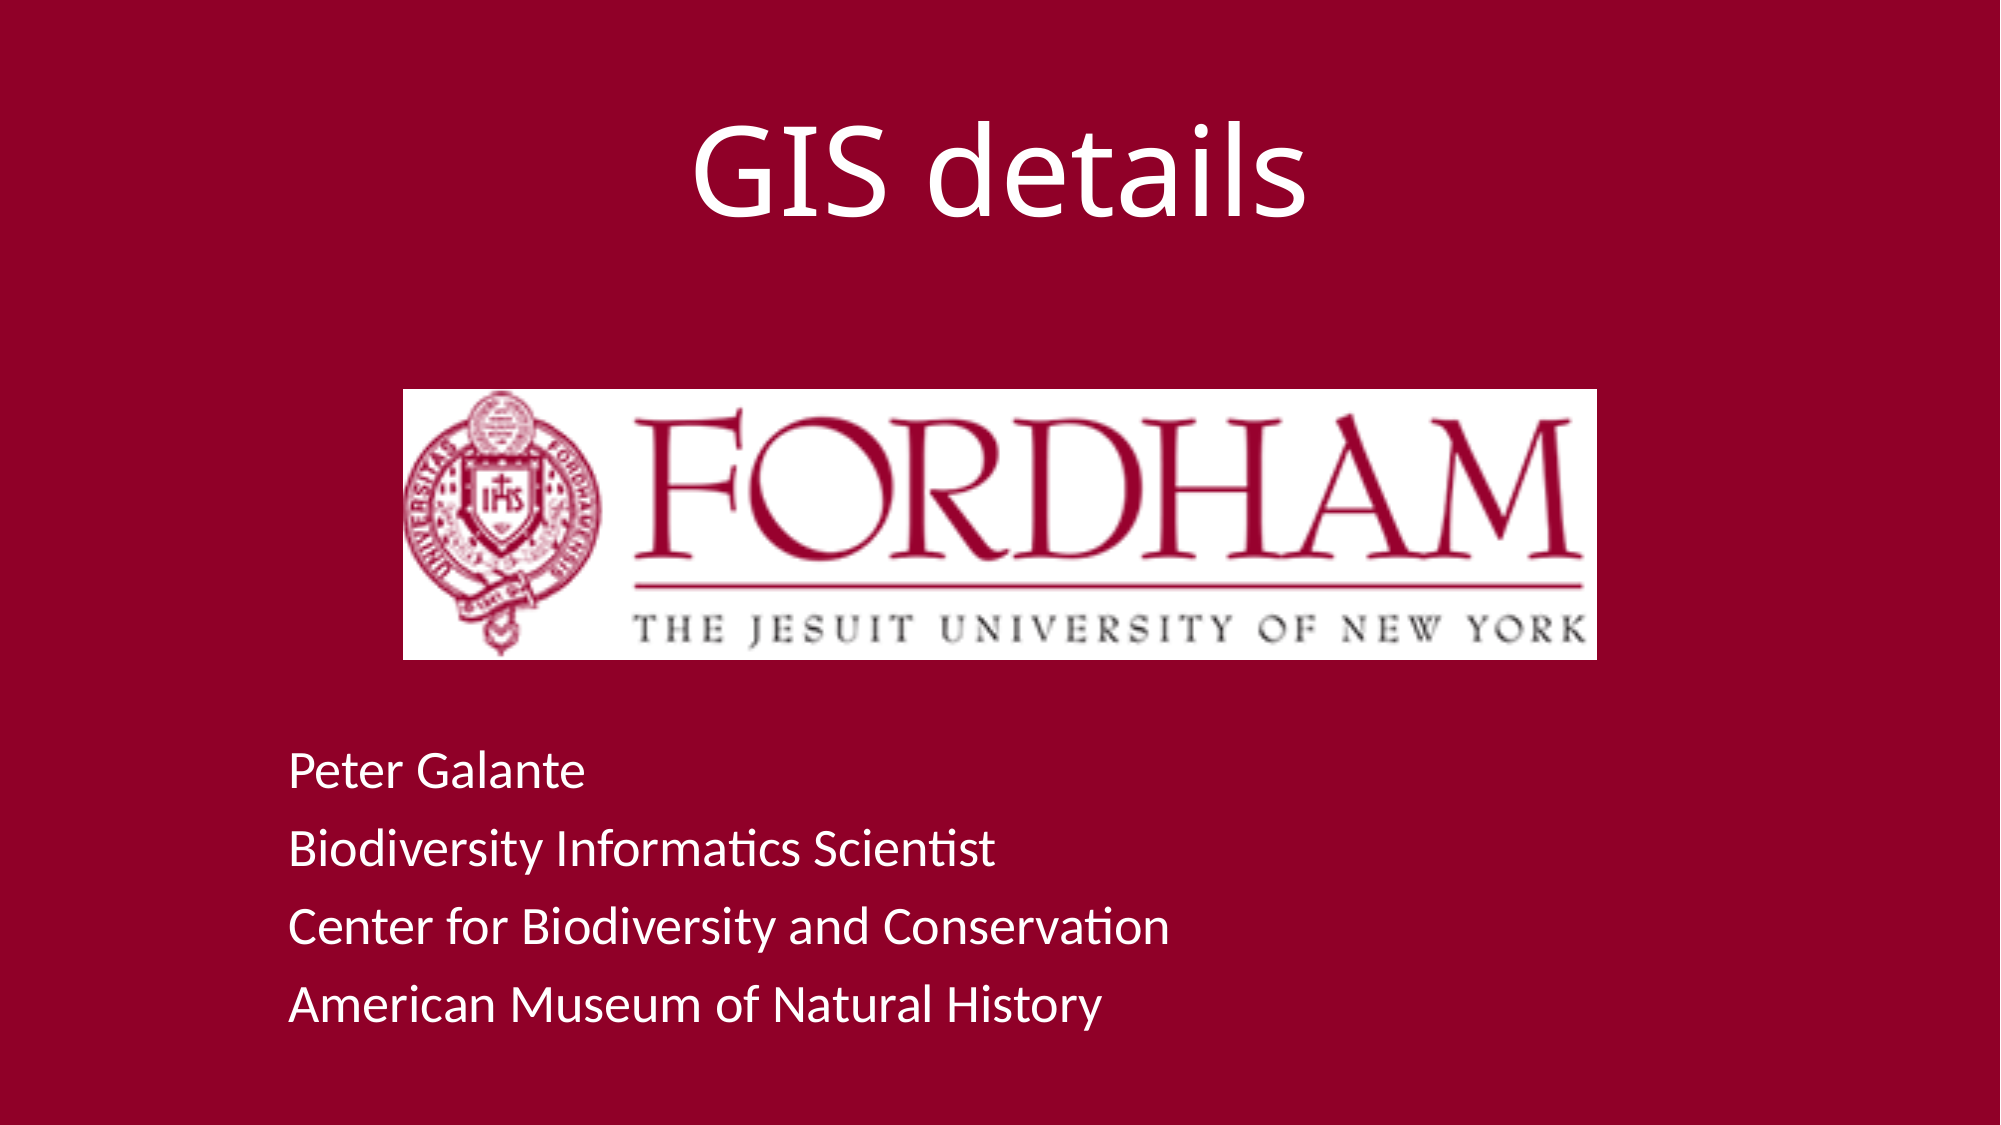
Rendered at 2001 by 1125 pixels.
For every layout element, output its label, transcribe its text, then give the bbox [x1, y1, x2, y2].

picture [403, 388, 1597, 661]
title GIS details [249, 0, 1750, 252]
subtitle Peter Galante Biodiversity Informatics Scientist Center for Biodiversity and Conservation American Museum of Natural History [273, 734, 1774, 1044]
